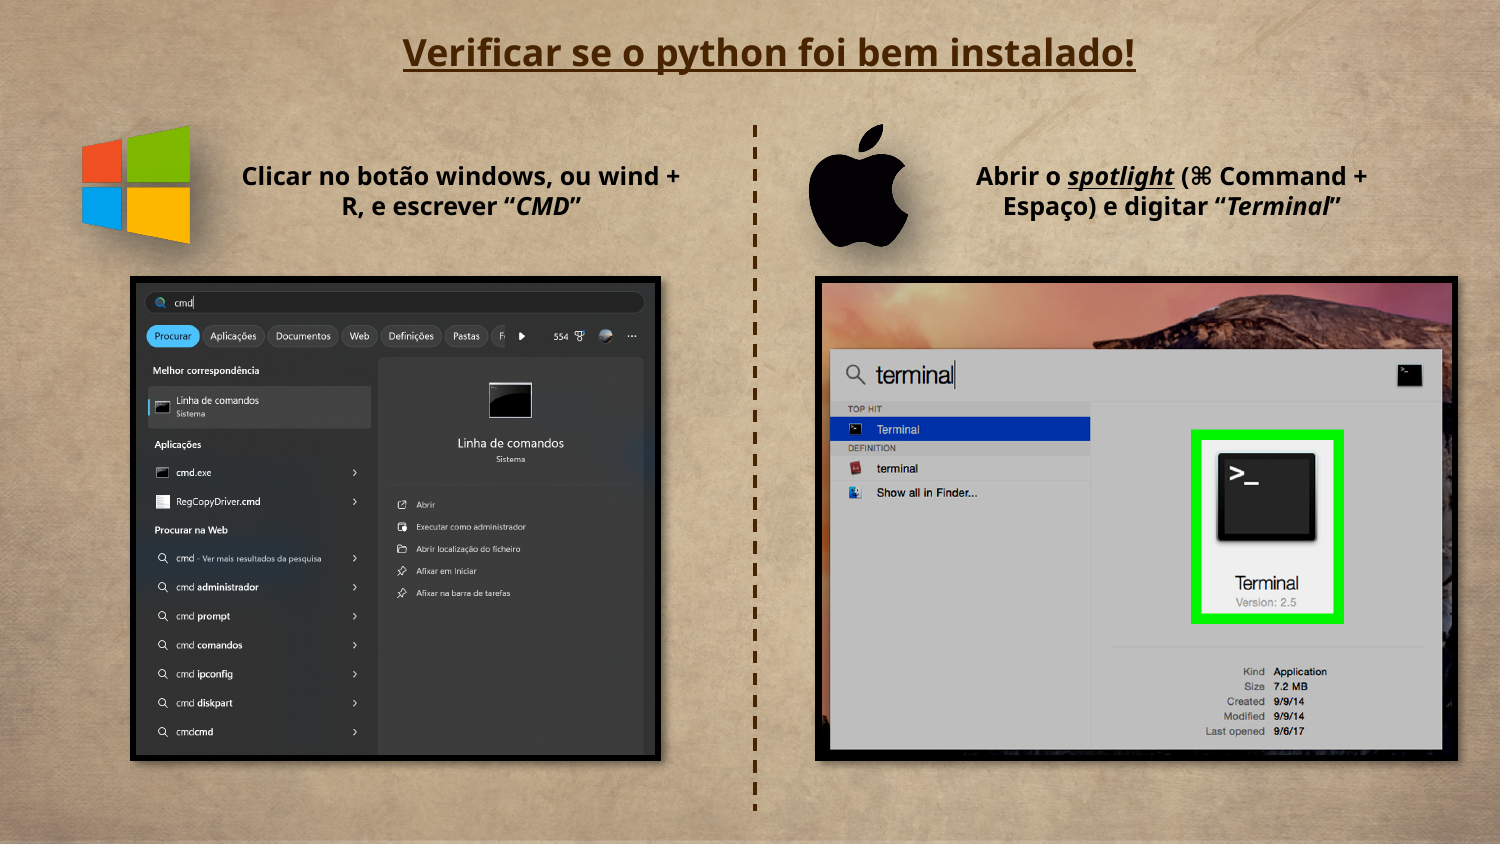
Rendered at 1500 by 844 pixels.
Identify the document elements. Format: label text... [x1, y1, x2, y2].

text_box Abrir o spotlight (⌘ Command + Espaço) e digitar “Terminal” [966, 153, 1425, 228]
text_box Verificar se o python foi bem instalado! [366, 14, 1172, 89]
picture [0, 0, 1500, 844]
text_box Clicar no botão windows, ou wind + R, e escrever “CMD” [240, 153, 711, 228]
